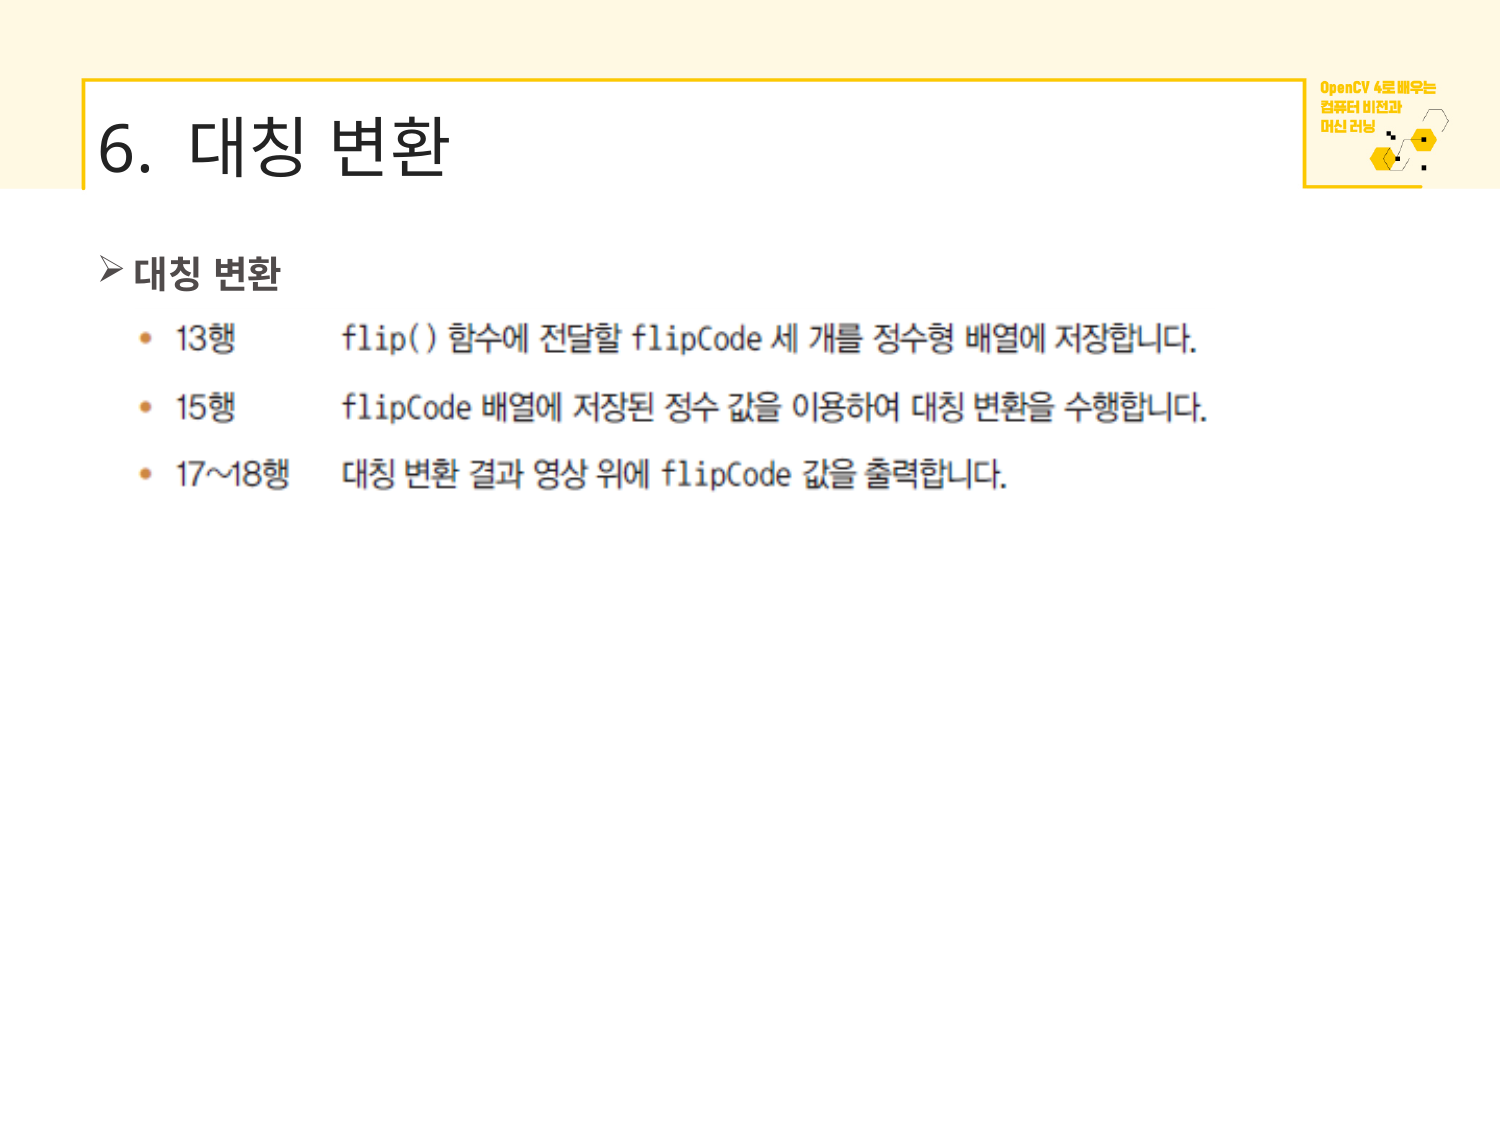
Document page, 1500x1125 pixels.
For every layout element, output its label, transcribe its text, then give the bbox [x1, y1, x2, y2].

picture [0, 0, 1500, 1125]
title 6. 대칭 변환 [82, 61, 1413, 193]
list 대칭 변환 [81, 239, 1412, 1054]
